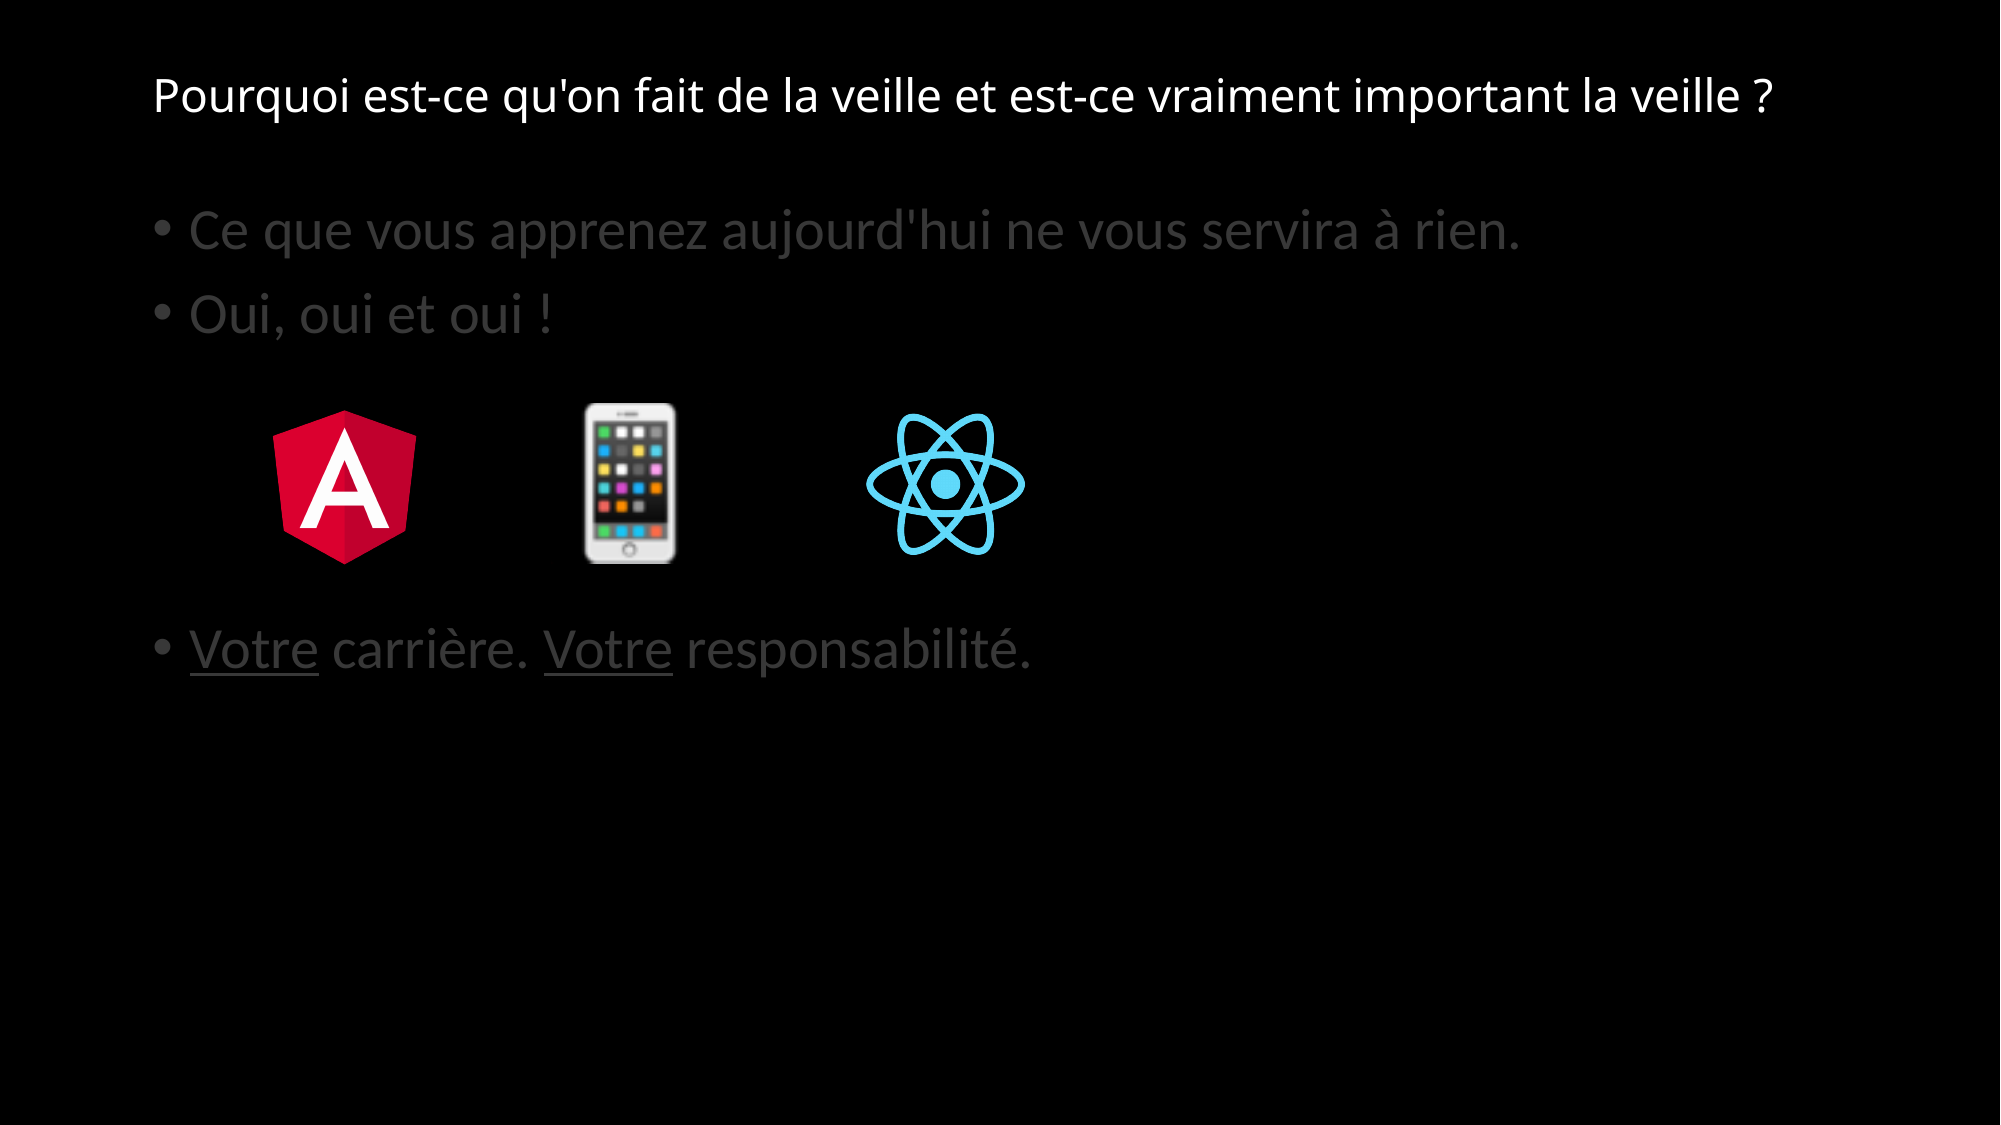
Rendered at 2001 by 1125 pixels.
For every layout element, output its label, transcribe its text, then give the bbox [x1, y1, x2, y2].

picture [550, 403, 711, 564]
picture [809, 388, 1082, 581]
picture [248, 387, 441, 580]
title Pourquoi est-ce qu'on fait de la veille et est-ce vraiment important la veille ? [137, 59, 1863, 137]
list Ce que vous apprenez aujourd'hui ne vous servira à rien. Oui, oui et oui ! Votre carrière. Votre responsabilité. [137, 192, 1863, 1014]
